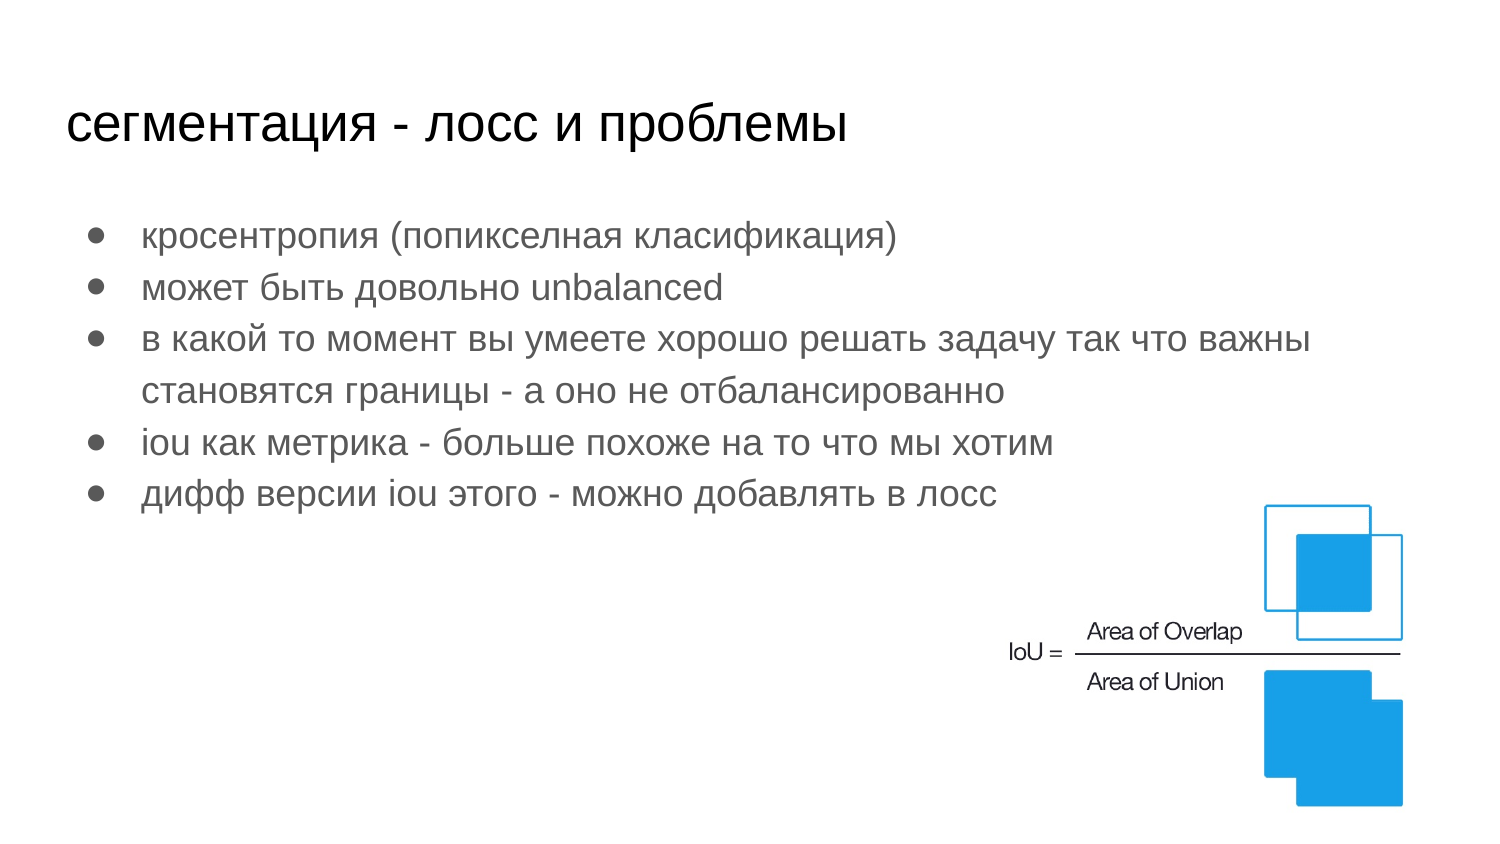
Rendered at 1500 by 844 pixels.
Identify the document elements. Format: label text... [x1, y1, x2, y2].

list кросентропия (попикселная класификация) может быть довольно unbalanced в какой то момент вы умеете хорошо решать задачу так что важны становятся границы - а оно не отбалансированно iou как метрика - больше похоже на то что мы хотим дифф версии iou этого - можно добавлять в лосс [51, 189, 1449, 750]
title сегментация - лосс и проблемы [51, 72, 1449, 167]
picture [1002, 496, 1411, 815]
